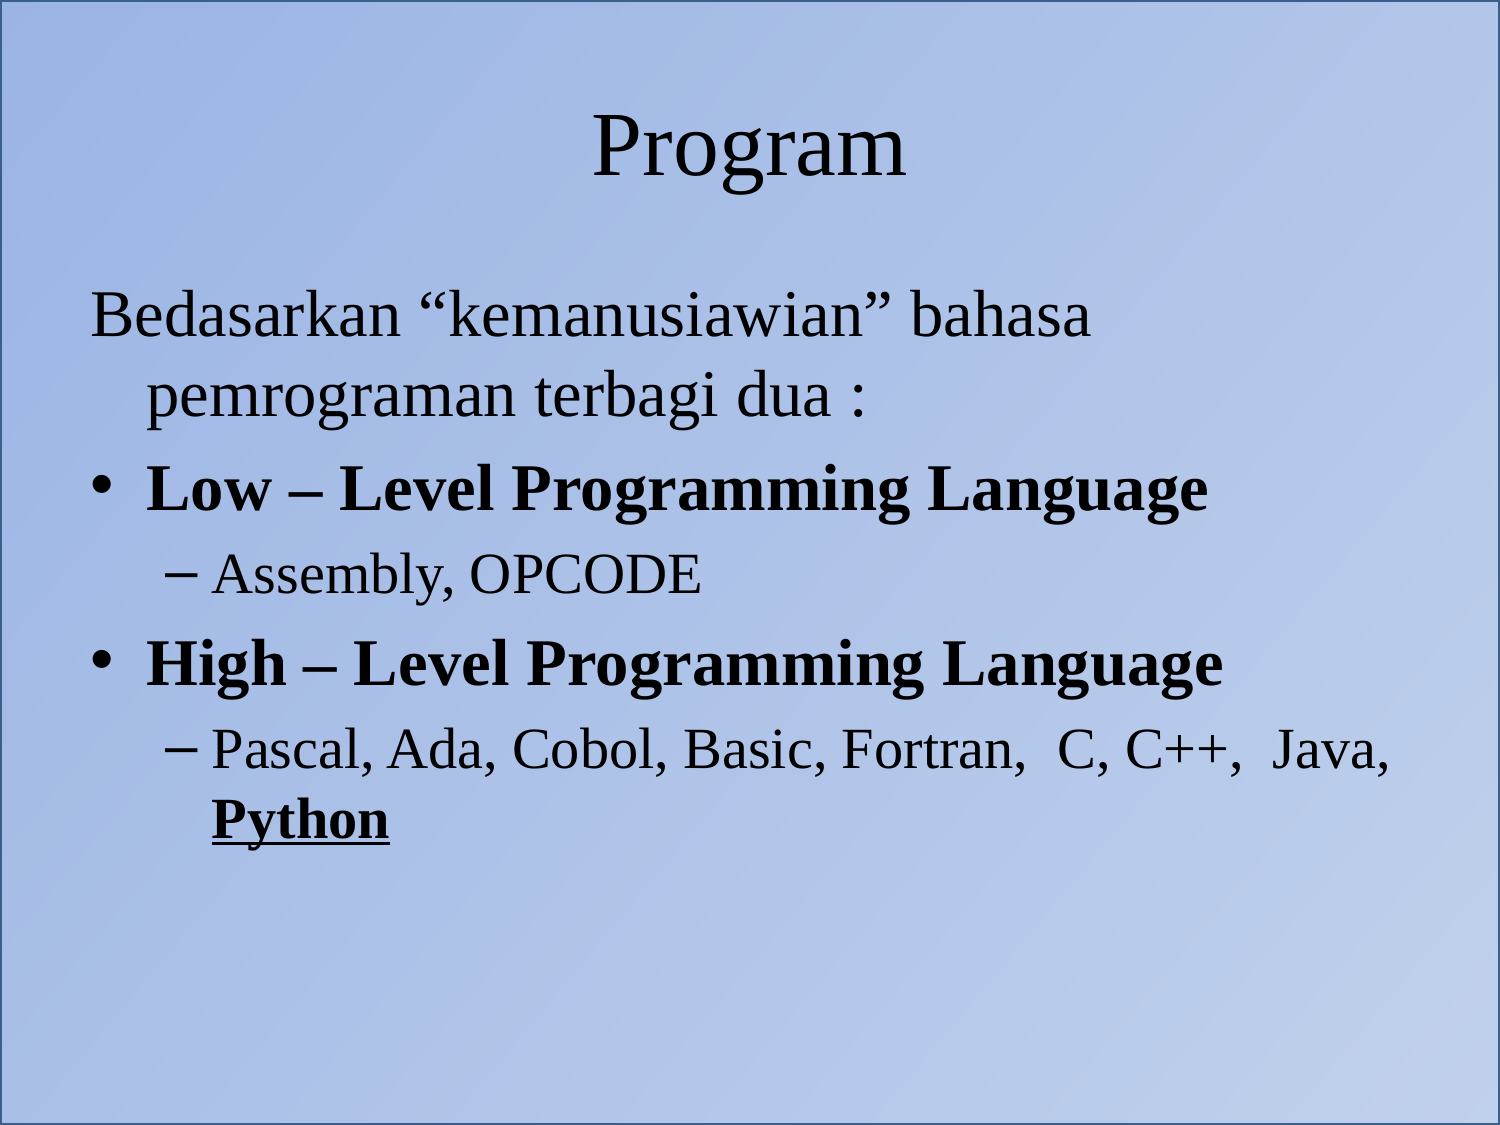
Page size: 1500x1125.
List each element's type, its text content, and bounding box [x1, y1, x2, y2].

list Bedasarkan “kemanusiawian” bahasa pemrograman terbagi dua : Low – Level Programming Language Assembly, OPCODE High – Level Programming Language Pascal, Ada, Cobol, Basic, Fortran, C, C++, Java, Python [75, 262, 1425, 1005]
title Program [75, 45, 1425, 233]
